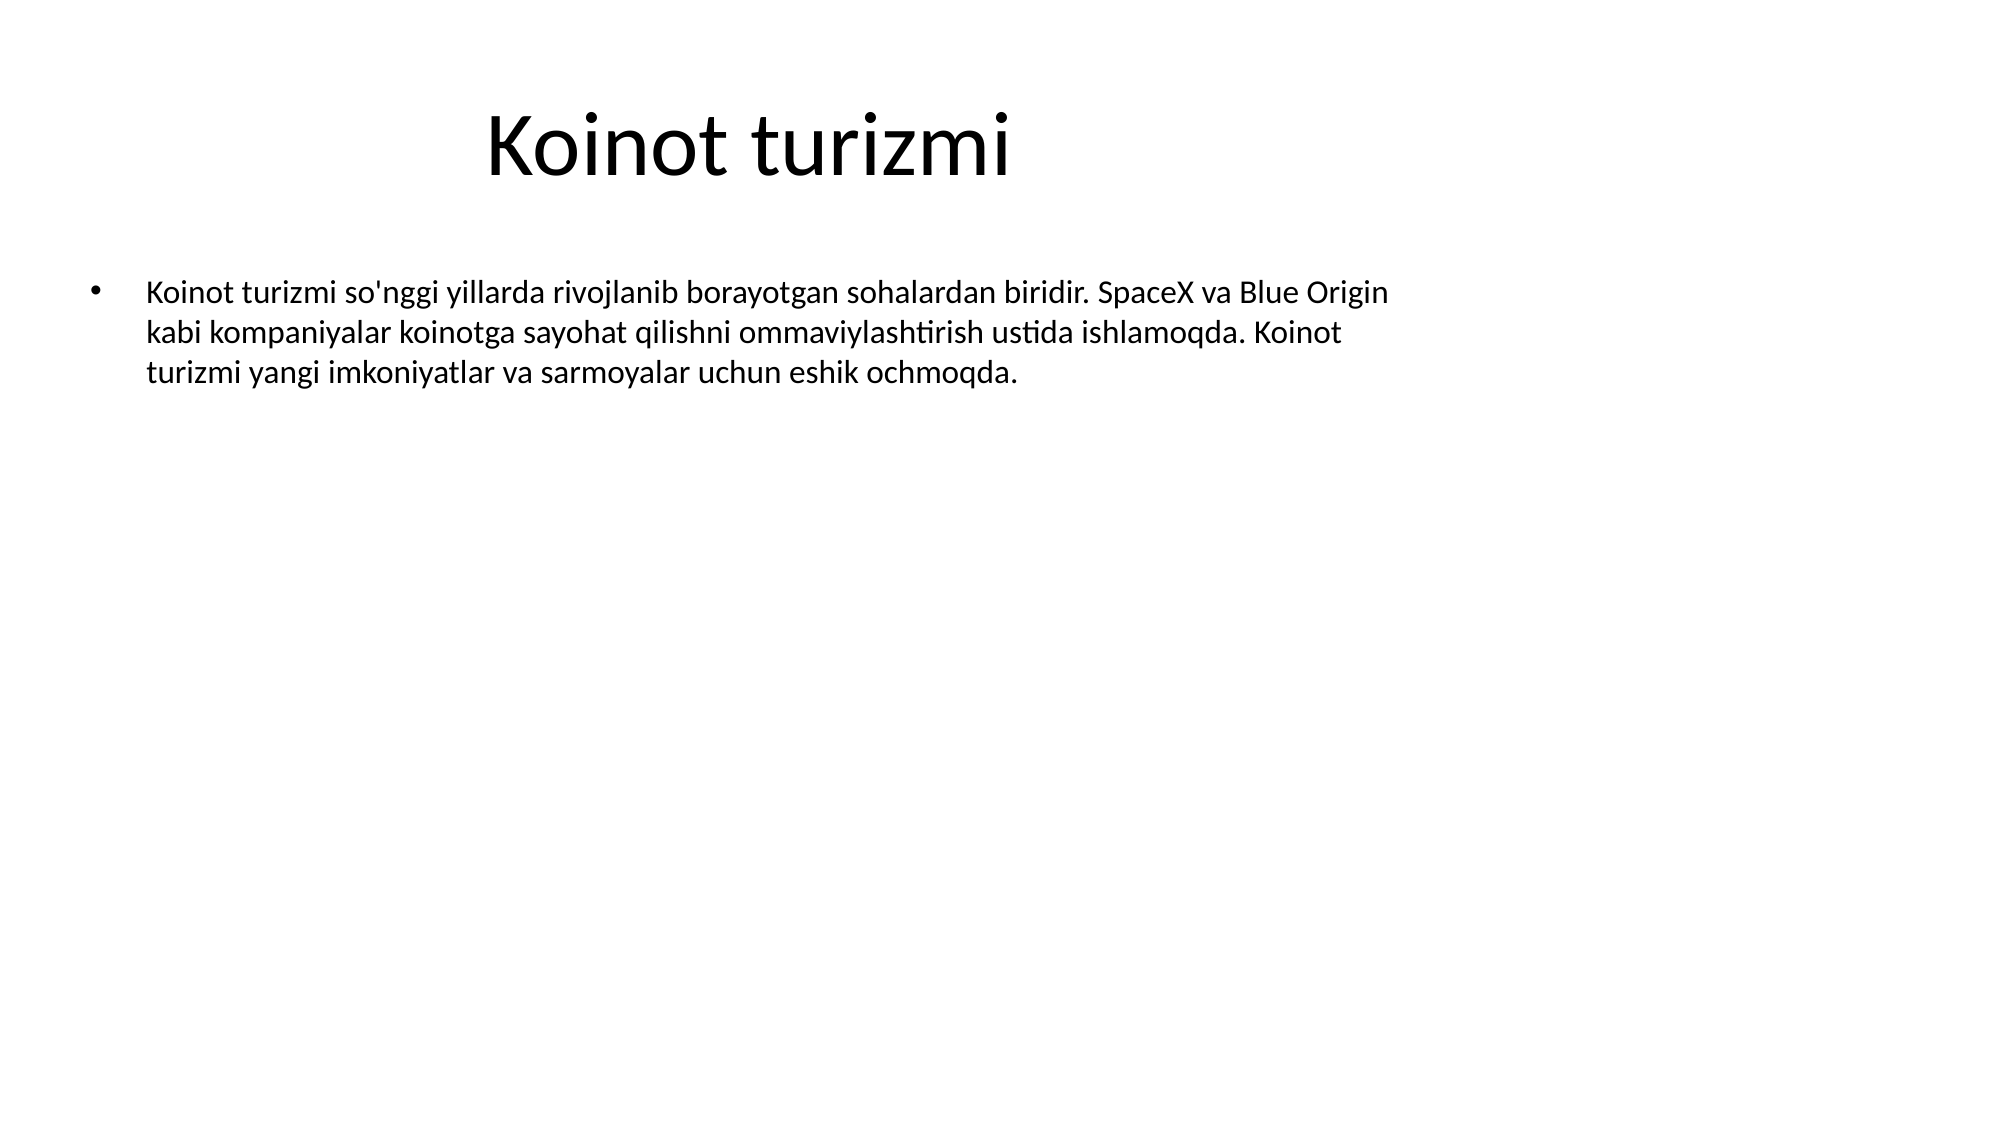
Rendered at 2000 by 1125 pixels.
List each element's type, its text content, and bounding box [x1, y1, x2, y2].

list Koinot turizmi so'nggi yillarda rivojlanib borayotgan sohalardan biridir. SpaceX va Blue Origin kabi kompaniyalar koinotga sayohat qilishni ommaviylashtirish ustida ishlamoqda. Koinot turizmi yangi imkoniyatlar va sarmoyalar uchun eshik ochmoqda. [75, 262, 1425, 1005]
title Koinot turizmi [75, 45, 1425, 233]
